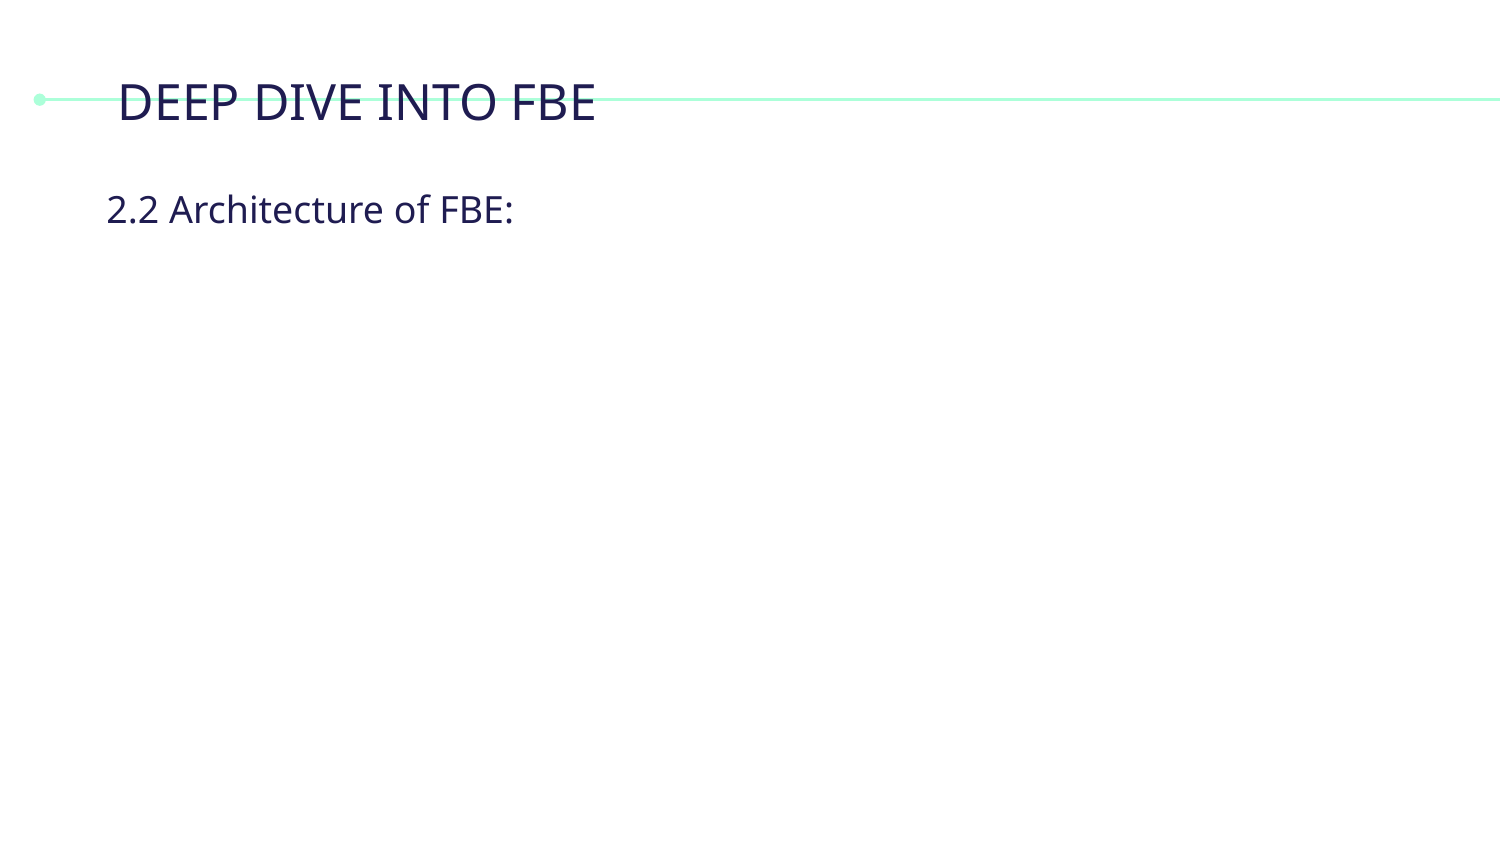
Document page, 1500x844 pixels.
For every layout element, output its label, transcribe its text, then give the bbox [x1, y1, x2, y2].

title DEEP DIVE INTO FBE [102, 55, 1101, 144]
list 2.2 Architecture of FBE: [91, 171, 1300, 693]
